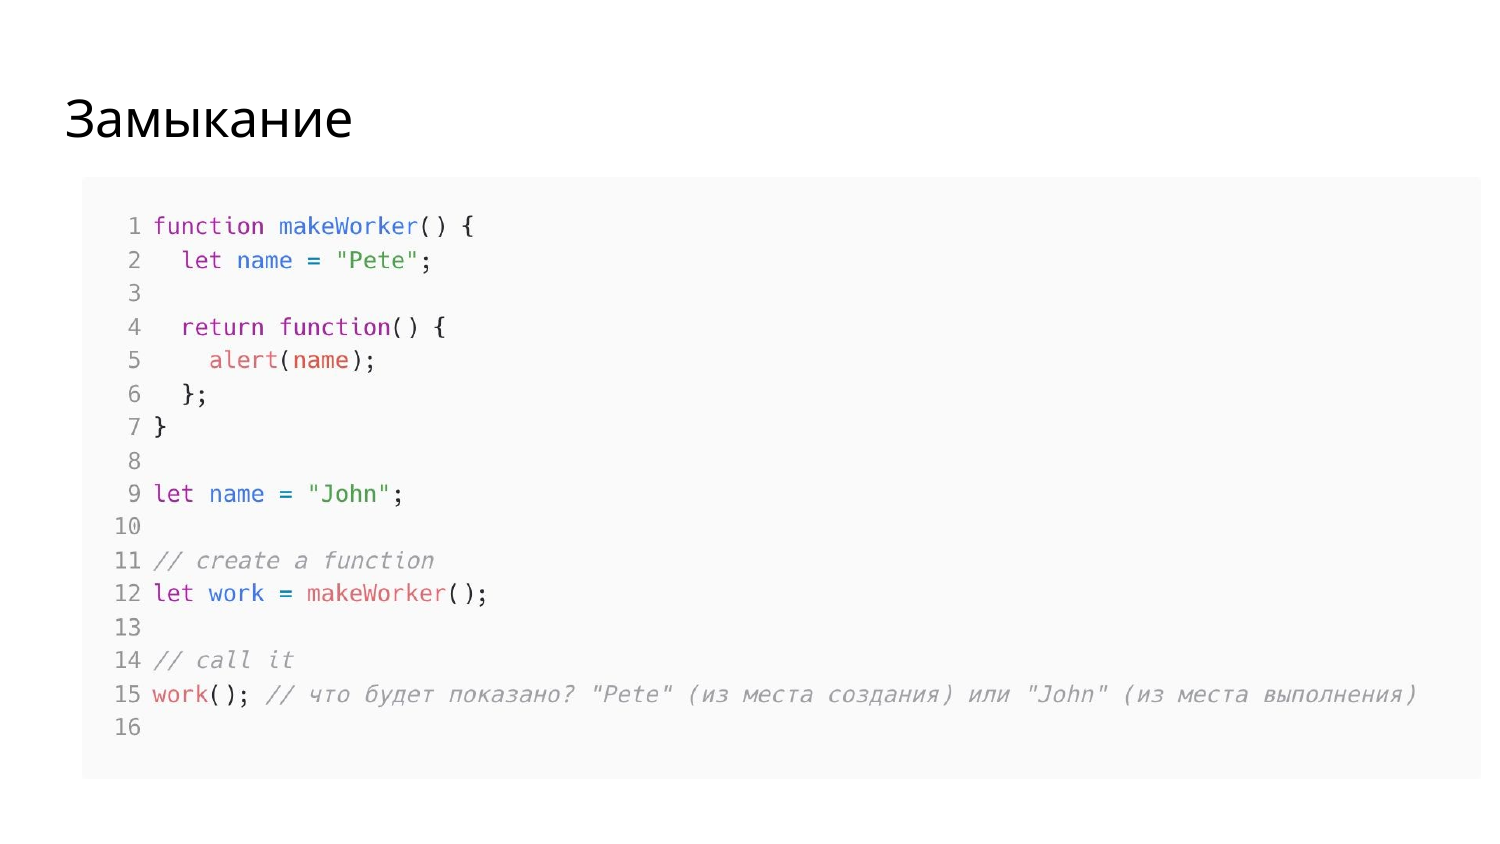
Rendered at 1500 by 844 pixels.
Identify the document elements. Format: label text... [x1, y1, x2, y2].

picture [82, 177, 1481, 779]
title Замыкание [63, 82, 1272, 227]
